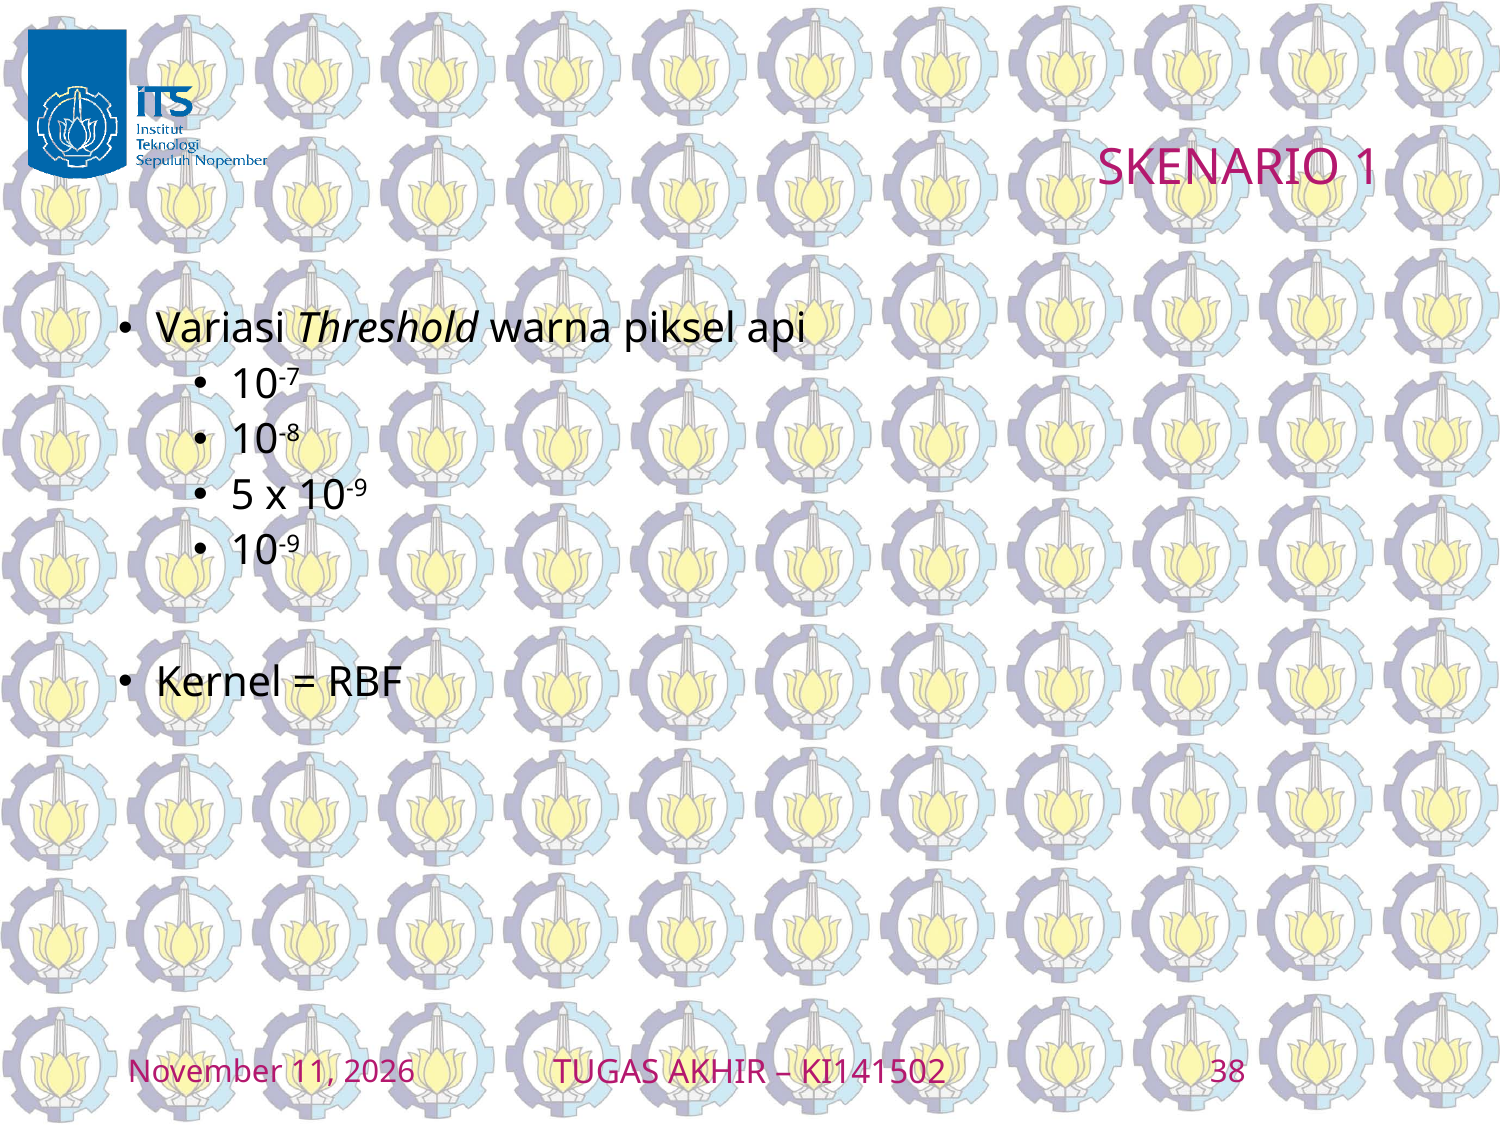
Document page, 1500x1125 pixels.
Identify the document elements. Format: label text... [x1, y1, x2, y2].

title SKENARIO 1 [103, 59, 1397, 278]
picture [0, 0, 1500, 1125]
footer TUGAS AKHIR – KI141502 [496, 1042, 1004, 1103]
slide_number 38 [1059, 1042, 1397, 1103]
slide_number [103, 1042, 441, 1103]
